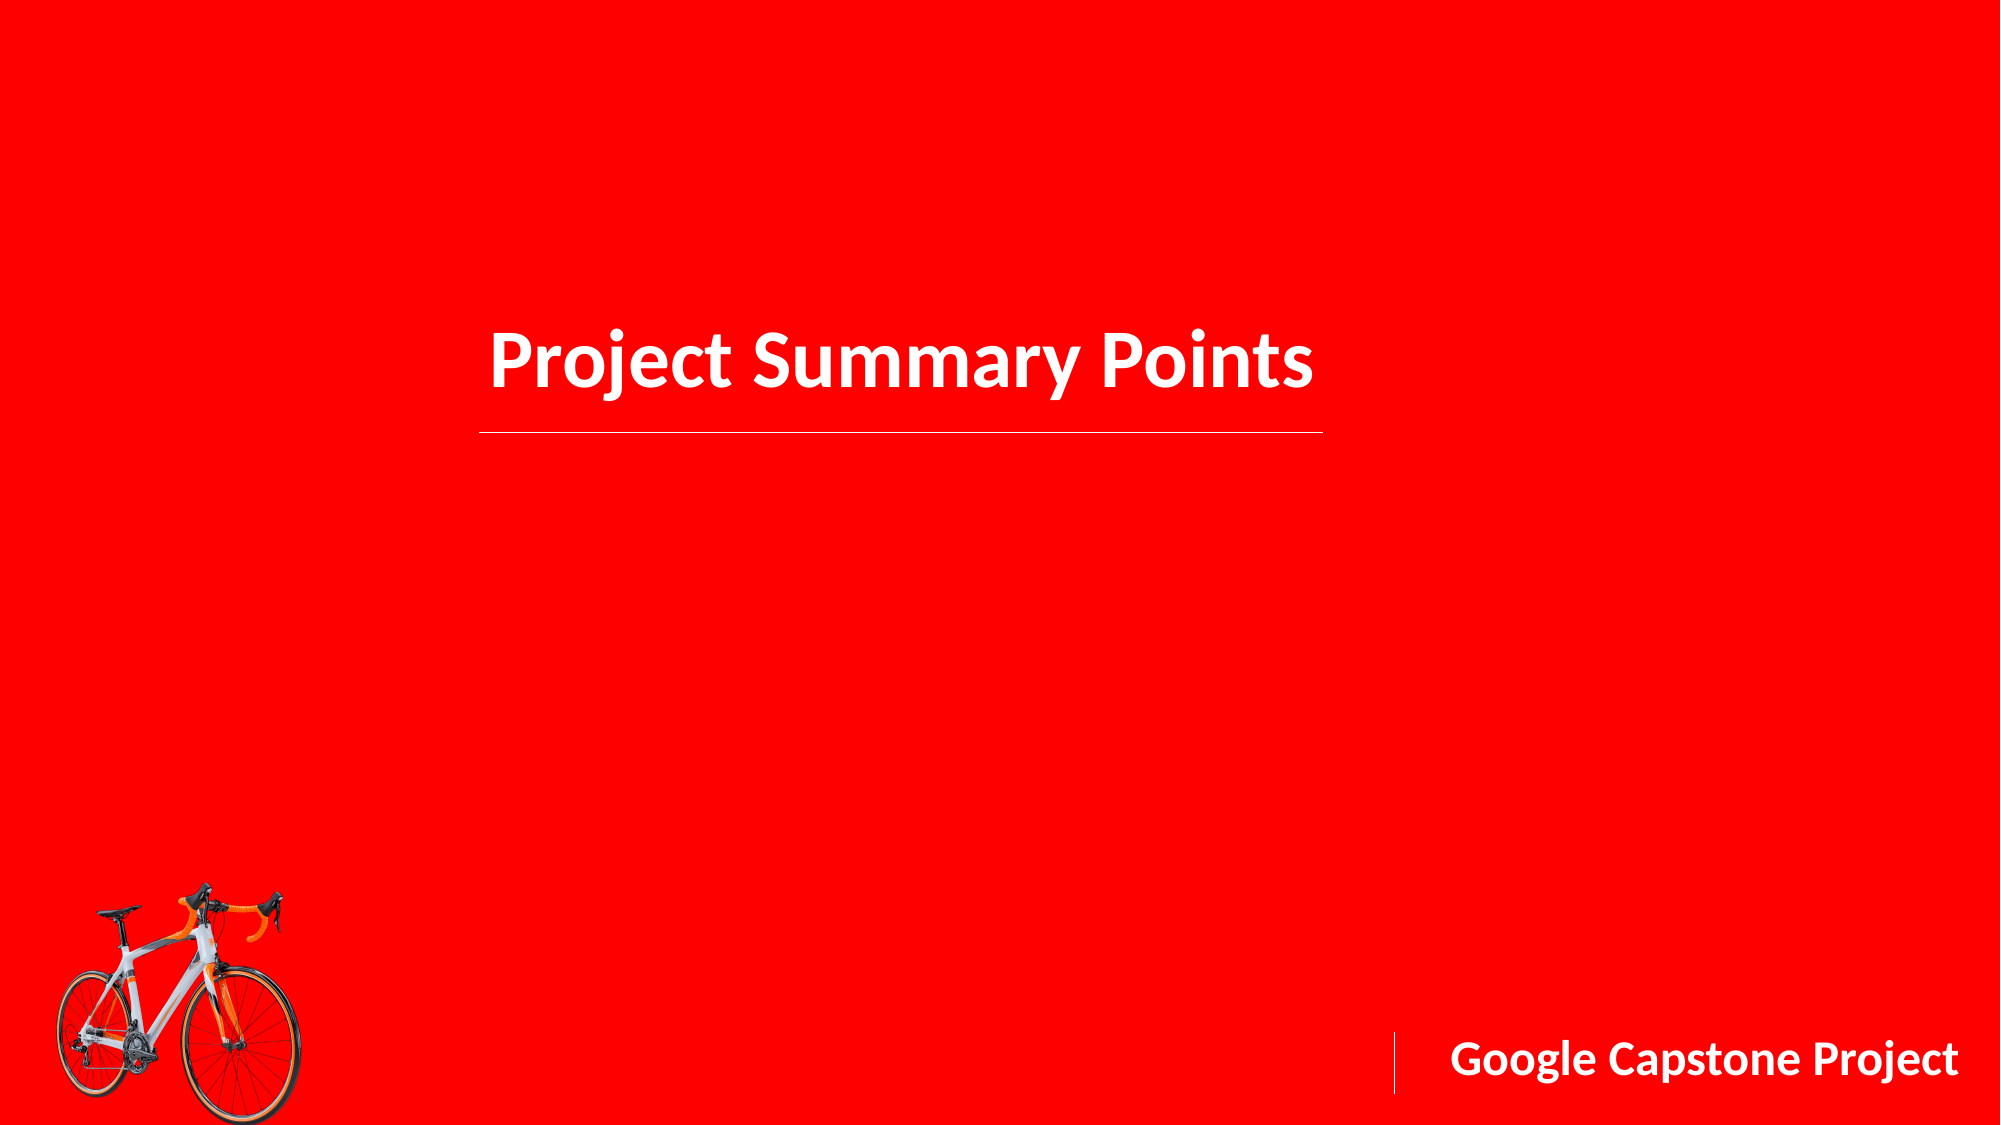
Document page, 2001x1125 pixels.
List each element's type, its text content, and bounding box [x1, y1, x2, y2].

text_box Project Summary Points [33, 296, 1772, 412]
picture [33, 860, 324, 1125]
text_box Google Capstone Project [1435, 1017, 1999, 1093]
